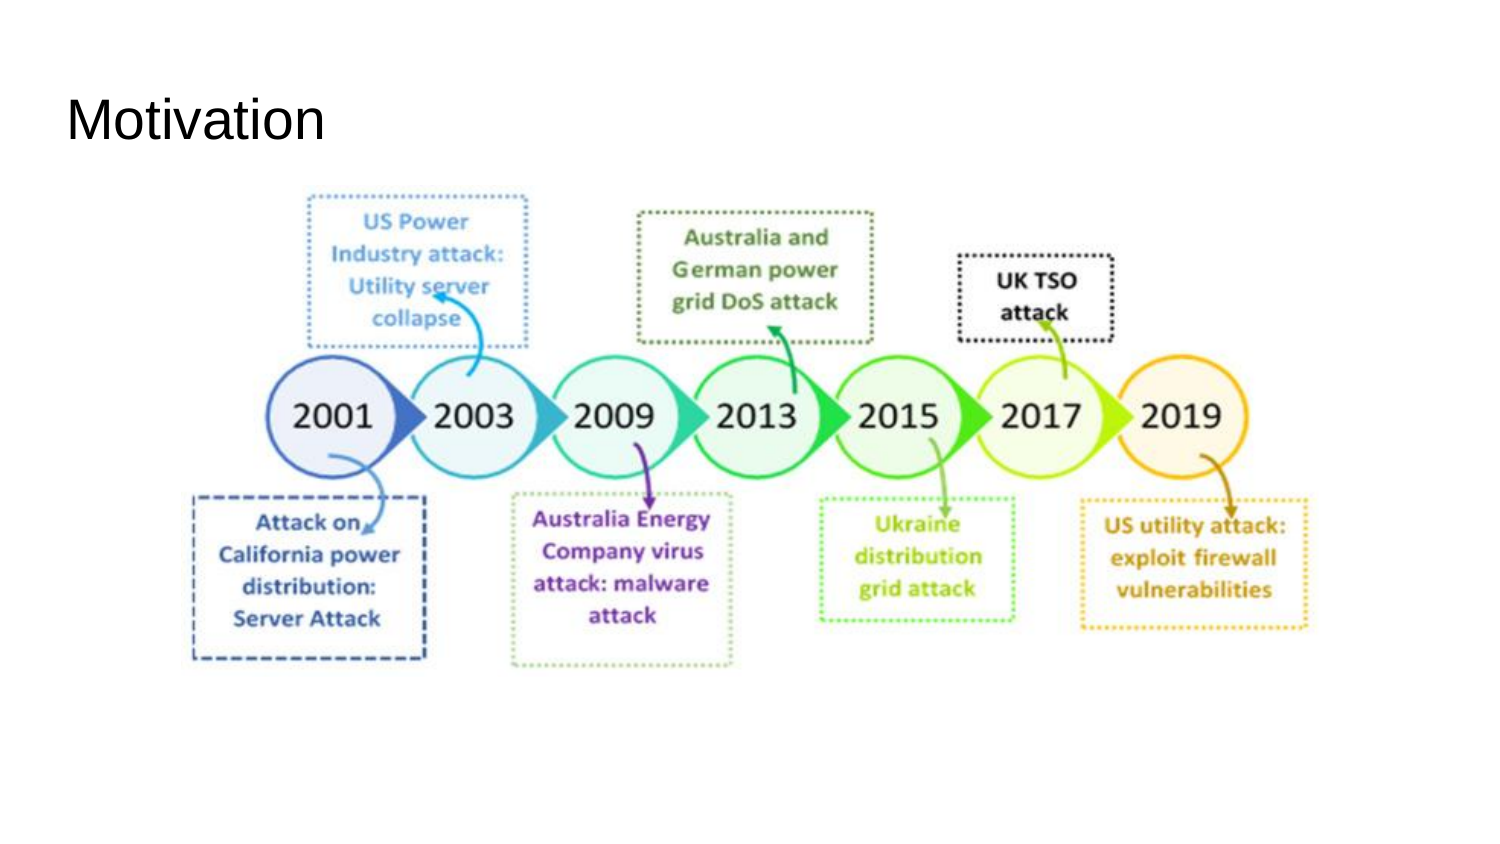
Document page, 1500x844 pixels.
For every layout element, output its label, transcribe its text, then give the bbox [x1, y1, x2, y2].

title Motivation [51, 72, 1449, 167]
picture [180, 185, 1319, 677]
